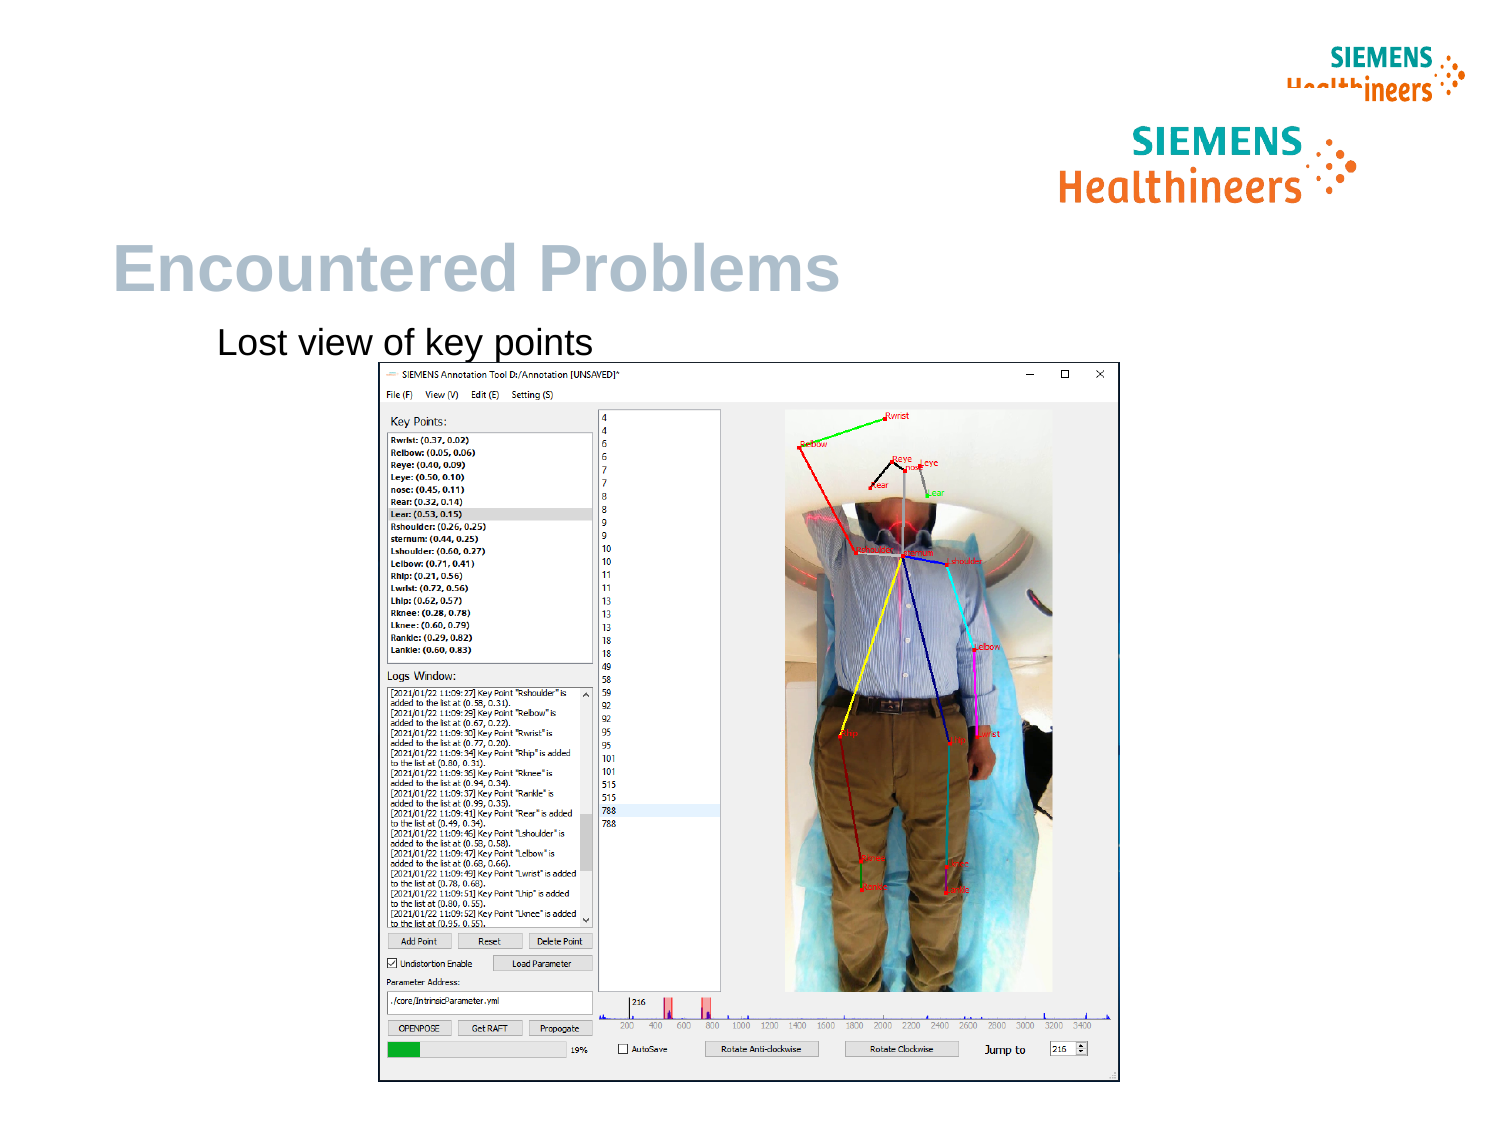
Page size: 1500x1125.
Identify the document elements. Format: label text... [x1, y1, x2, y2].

picture [378, 362, 1121, 1082]
subtitle Encountered Problems [112, 237, 1018, 307]
picture [1051, 87, 1364, 238]
text_box Lost view of key points [174, 306, 1263, 376]
